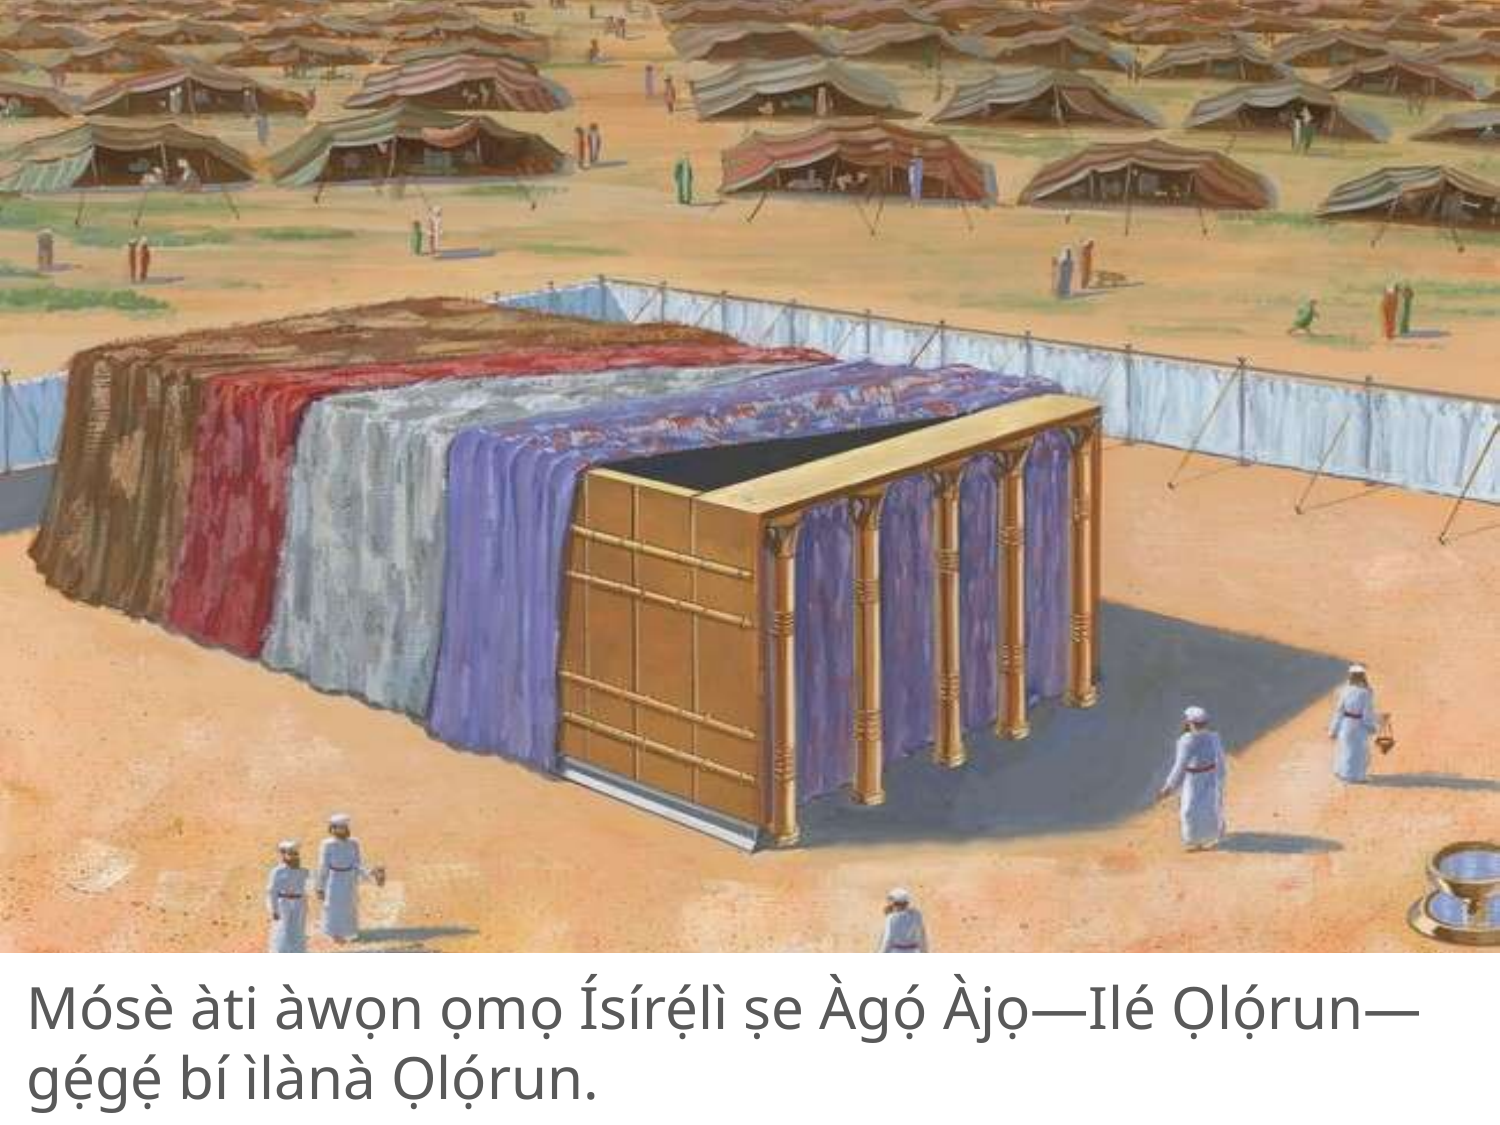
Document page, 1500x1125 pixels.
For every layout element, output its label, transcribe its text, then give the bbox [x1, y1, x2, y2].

picture [0, 0, 1500, 953]
text_box Mósè àti àwọn ọmọ Ísírẹ́lì ṣe Àgọ́ Àjọ—Ilé Ọlọ́run—gẹ́gẹ́ bí ìlànà Ọlọ́run. [11, 964, 1498, 1119]
